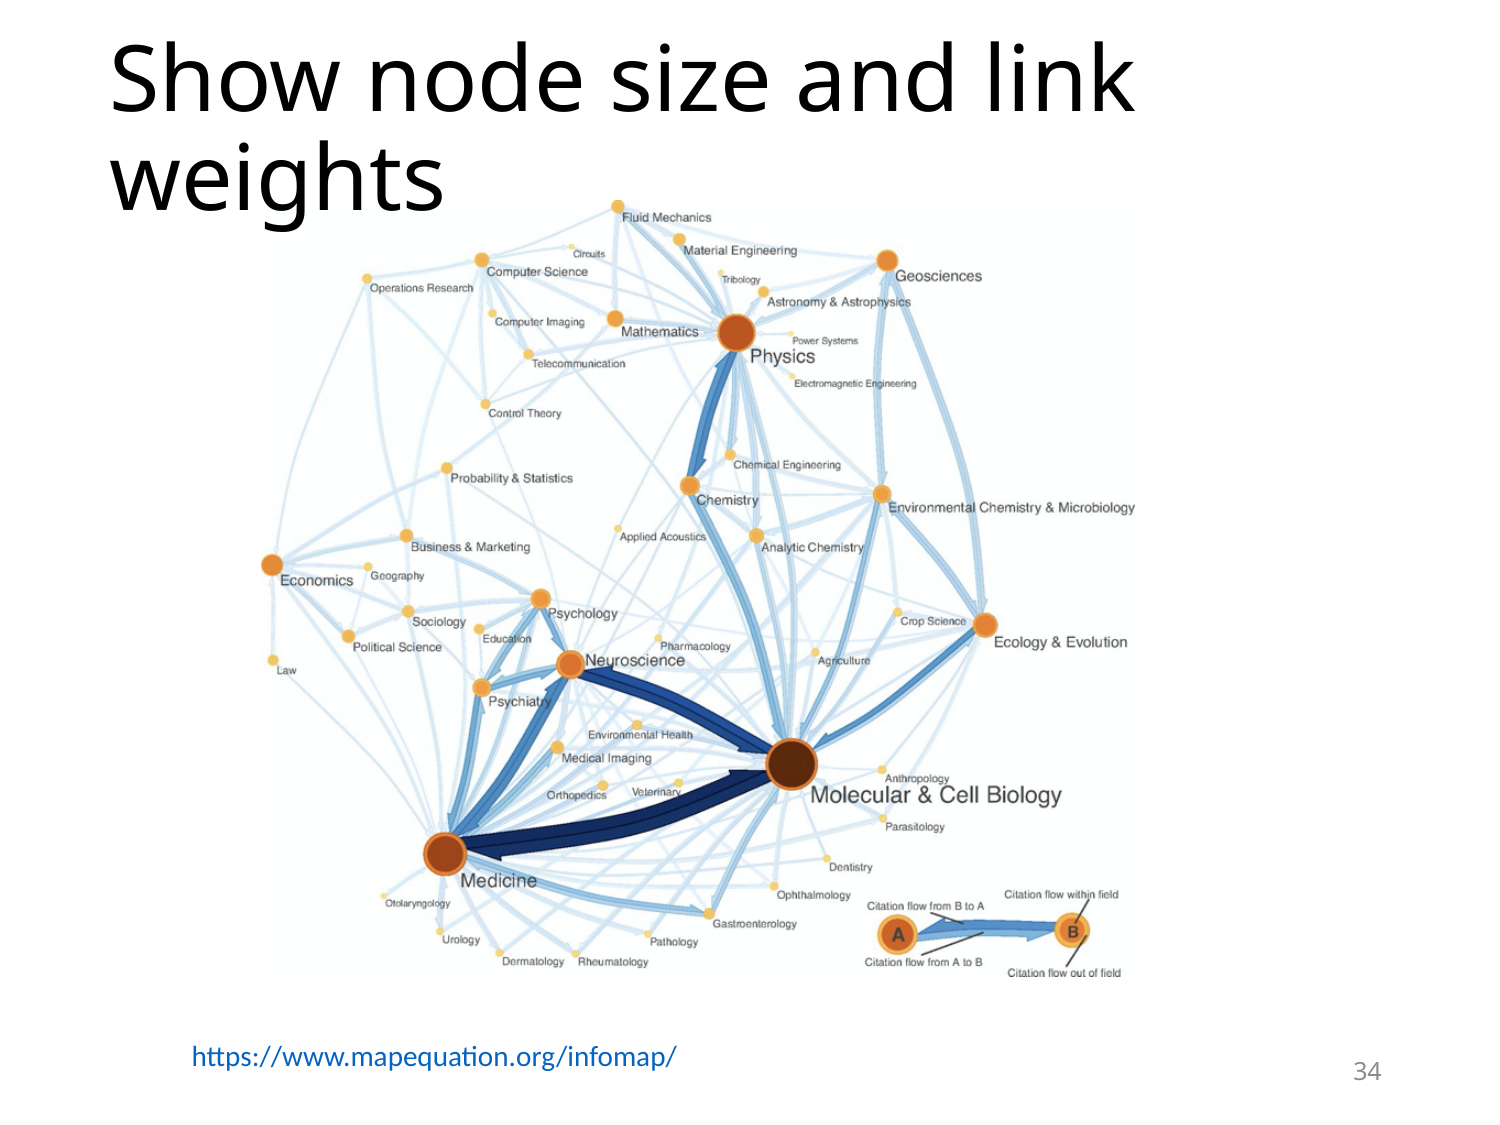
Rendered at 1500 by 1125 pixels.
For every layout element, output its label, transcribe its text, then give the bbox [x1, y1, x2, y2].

slide_number 34 [1059, 1042, 1397, 1103]
text_box https://www.mapequation.org/infomap/ [176, 1029, 967, 1115]
title Show node size and link weights [94, 22, 1388, 240]
picture [261, 200, 1135, 977]
